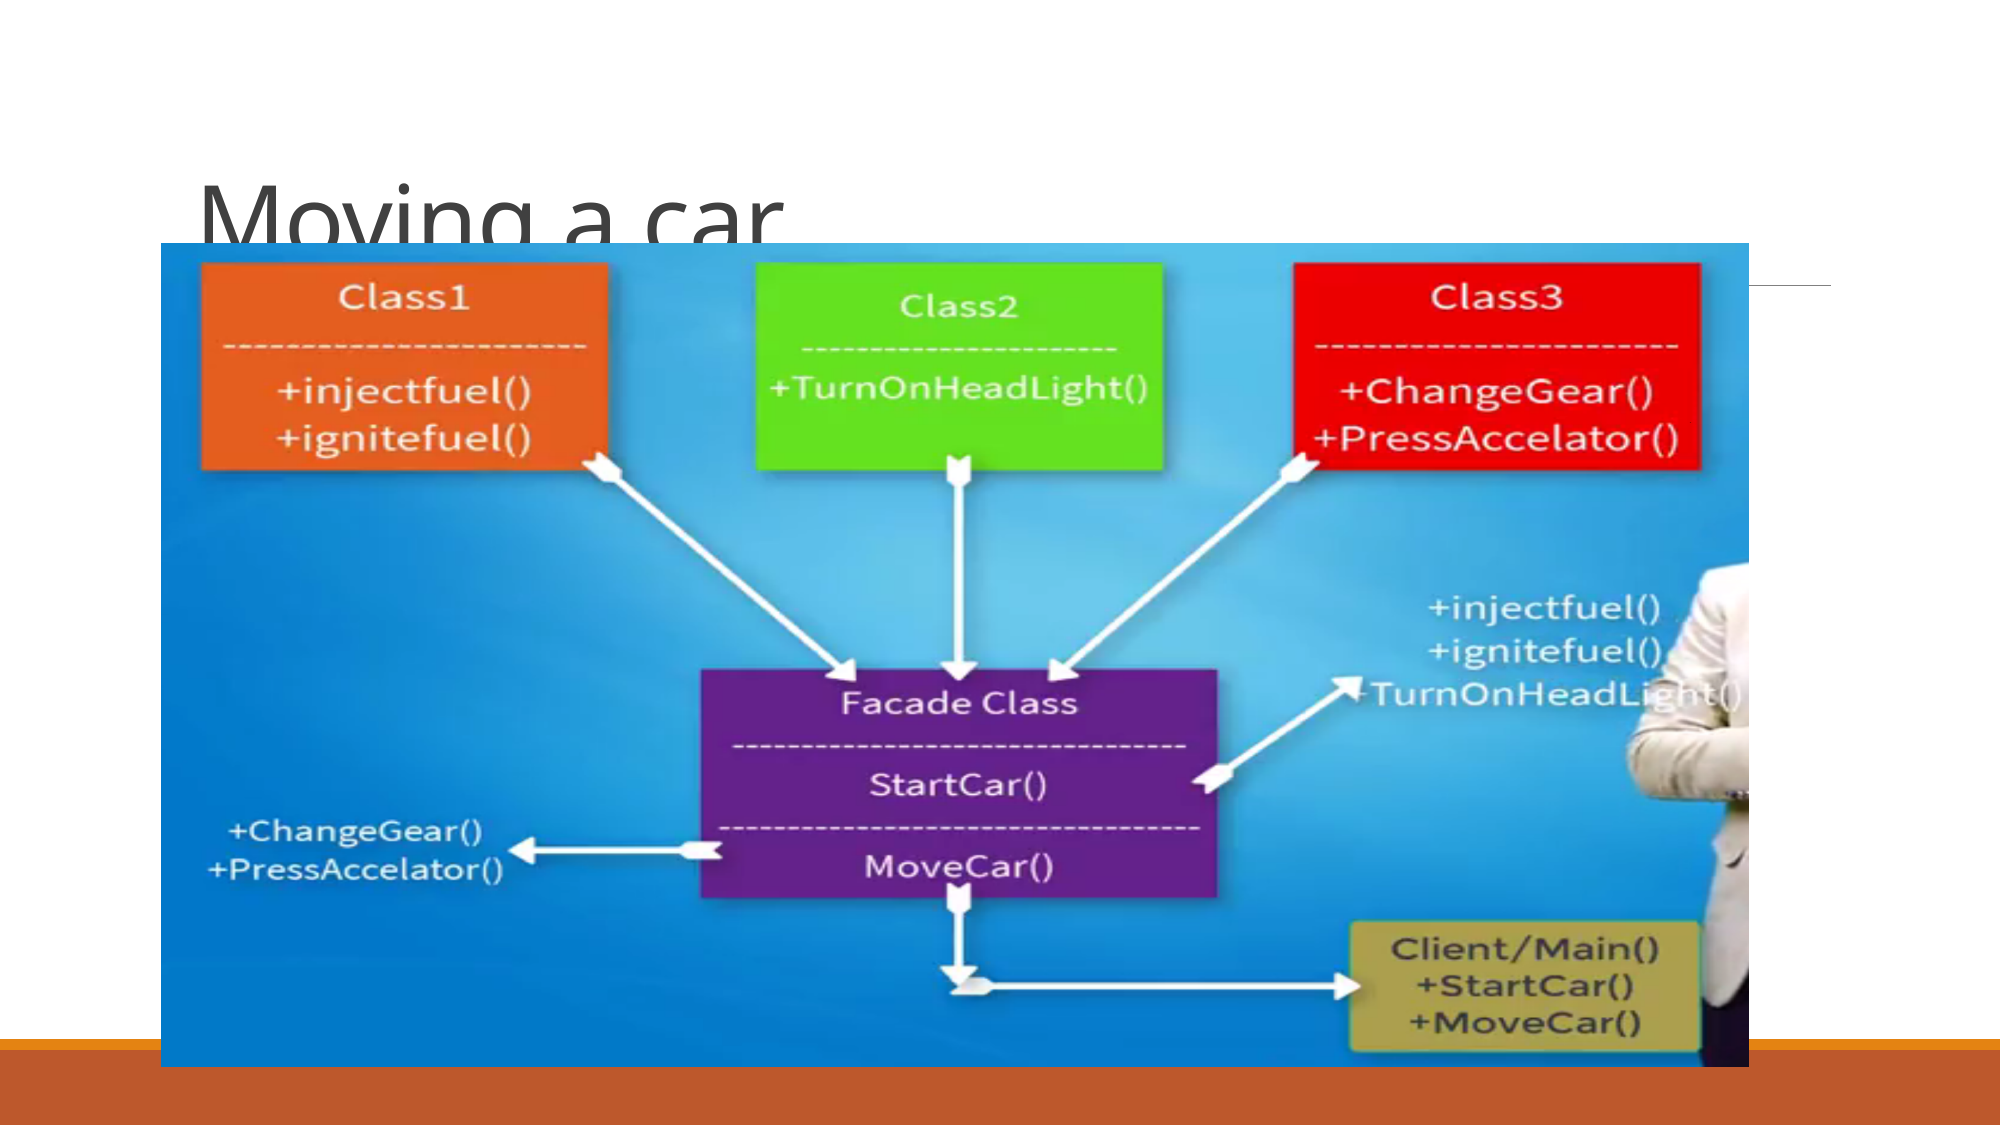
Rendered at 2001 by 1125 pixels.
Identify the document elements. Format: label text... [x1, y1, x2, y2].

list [160, 242, 1750, 1067]
title Moving a car [180, 47, 1830, 285]
